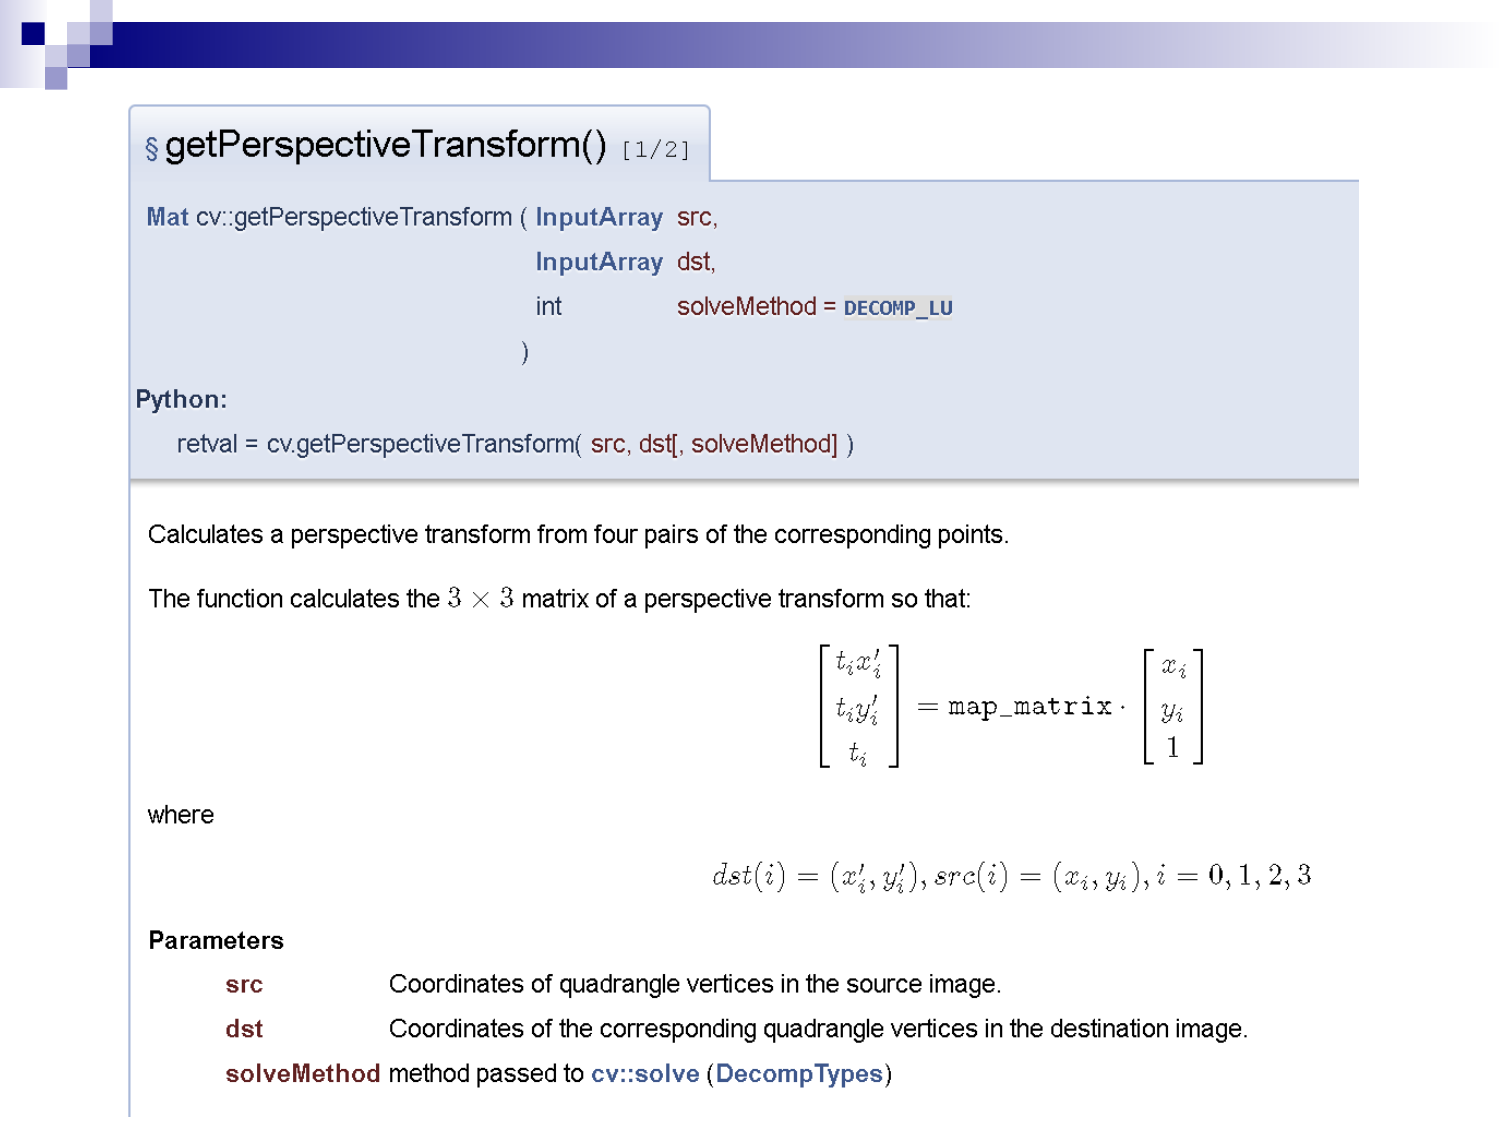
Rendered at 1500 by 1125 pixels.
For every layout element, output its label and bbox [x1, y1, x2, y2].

picture [112, 99, 1359, 1118]
